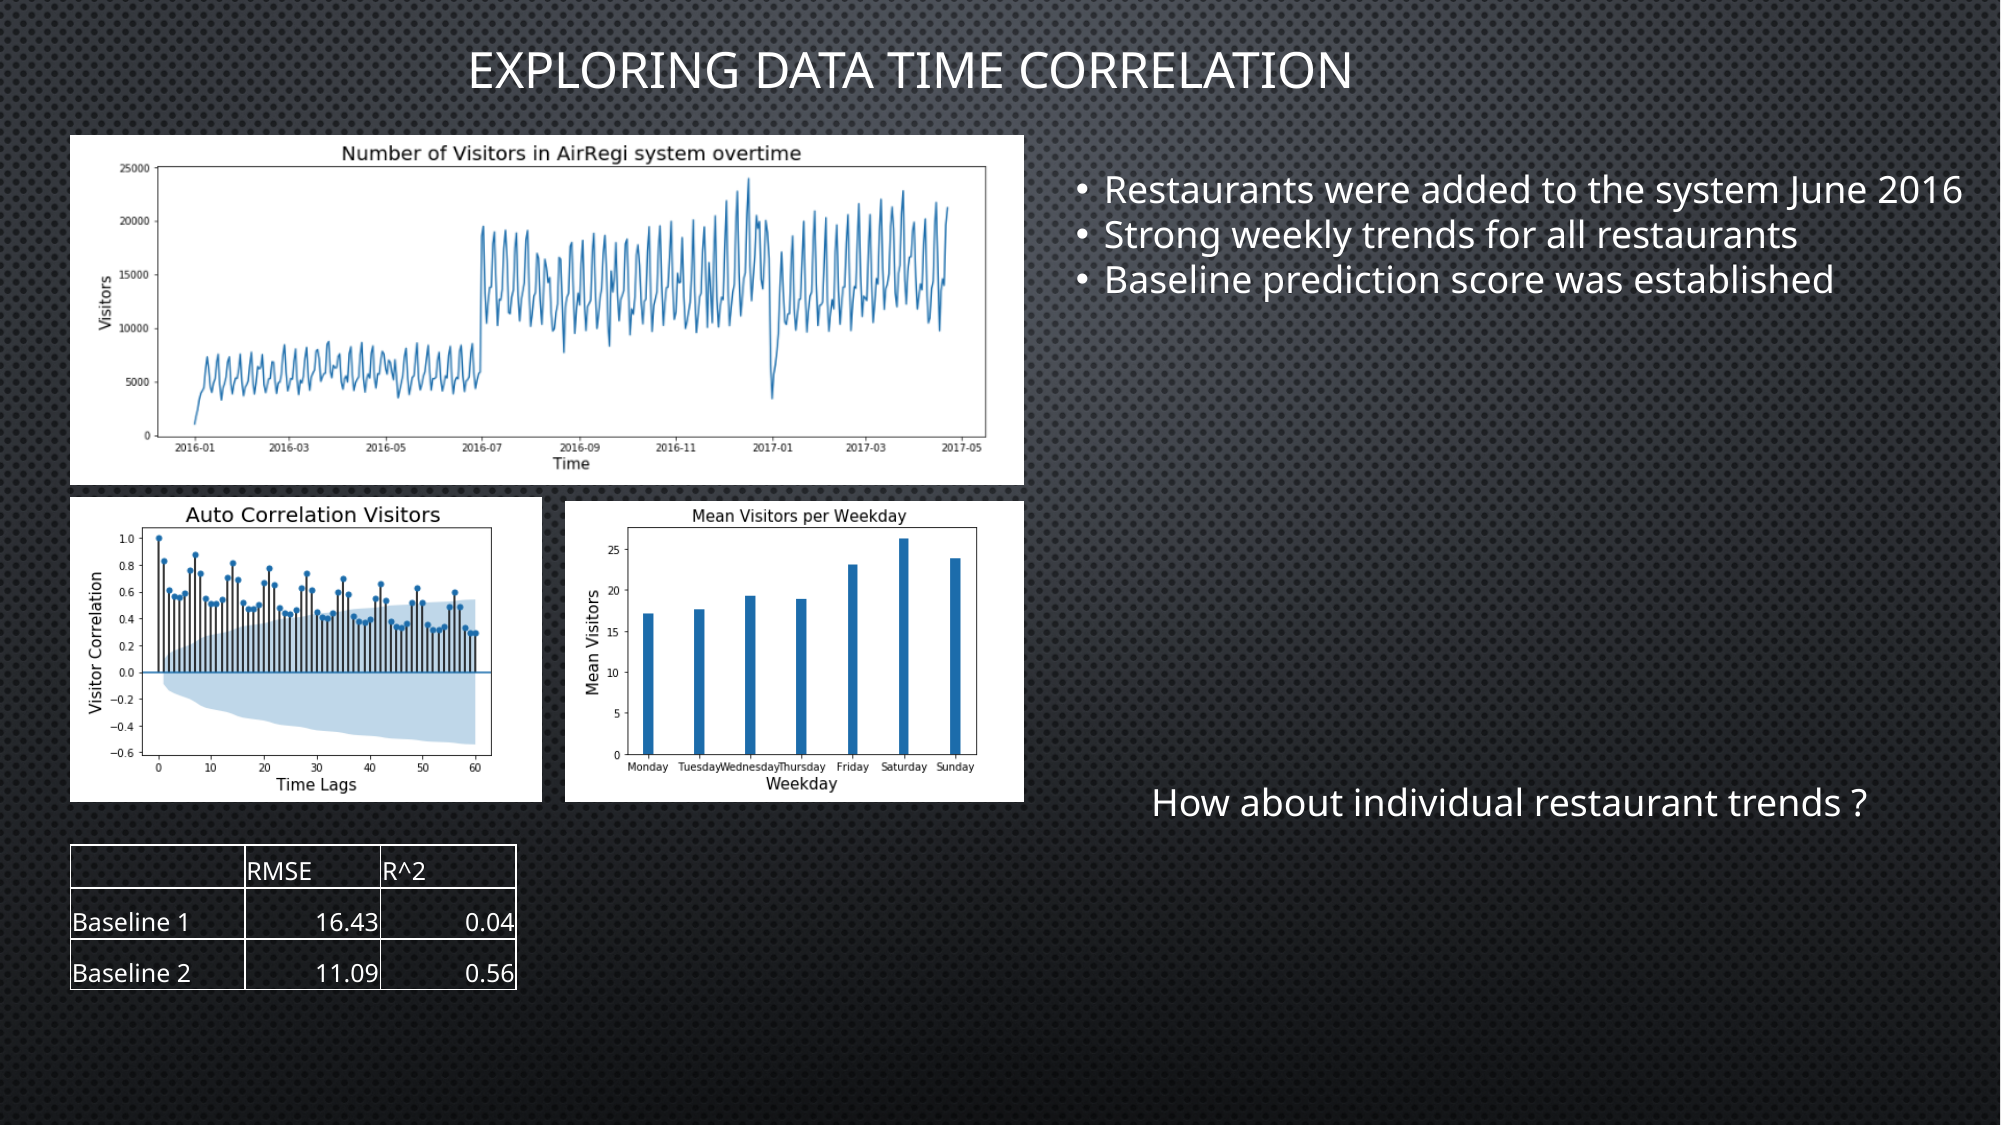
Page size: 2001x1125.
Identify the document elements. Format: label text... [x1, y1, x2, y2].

table_header R^2 [381, 846, 515, 887]
table_cell 16.43 [246, 889, 380, 938]
table_cell Baseline 1 [71, 889, 244, 938]
table_cell 0.56 [381, 940, 515, 989]
text_box Restaurants were added to the system June 2016 Strong weekly trends for all restaurants Baseline prediction score was established [1061, 158, 1980, 309]
title Exploring Data Time Correlation [452, 19, 1406, 119]
table_header RMSE [246, 846, 380, 887]
table_cell 0.04 [381, 889, 515, 938]
text_box How about individual restaurant trends ? [1136, 771, 1884, 832]
table_cell 11.09 [246, 940, 380, 989]
table_cell Baseline 2 [71, 940, 244, 989]
picture [70, 497, 542, 802]
picture [70, 135, 1025, 485]
picture [565, 501, 1025, 802]
table_header [71, 846, 244, 887]
